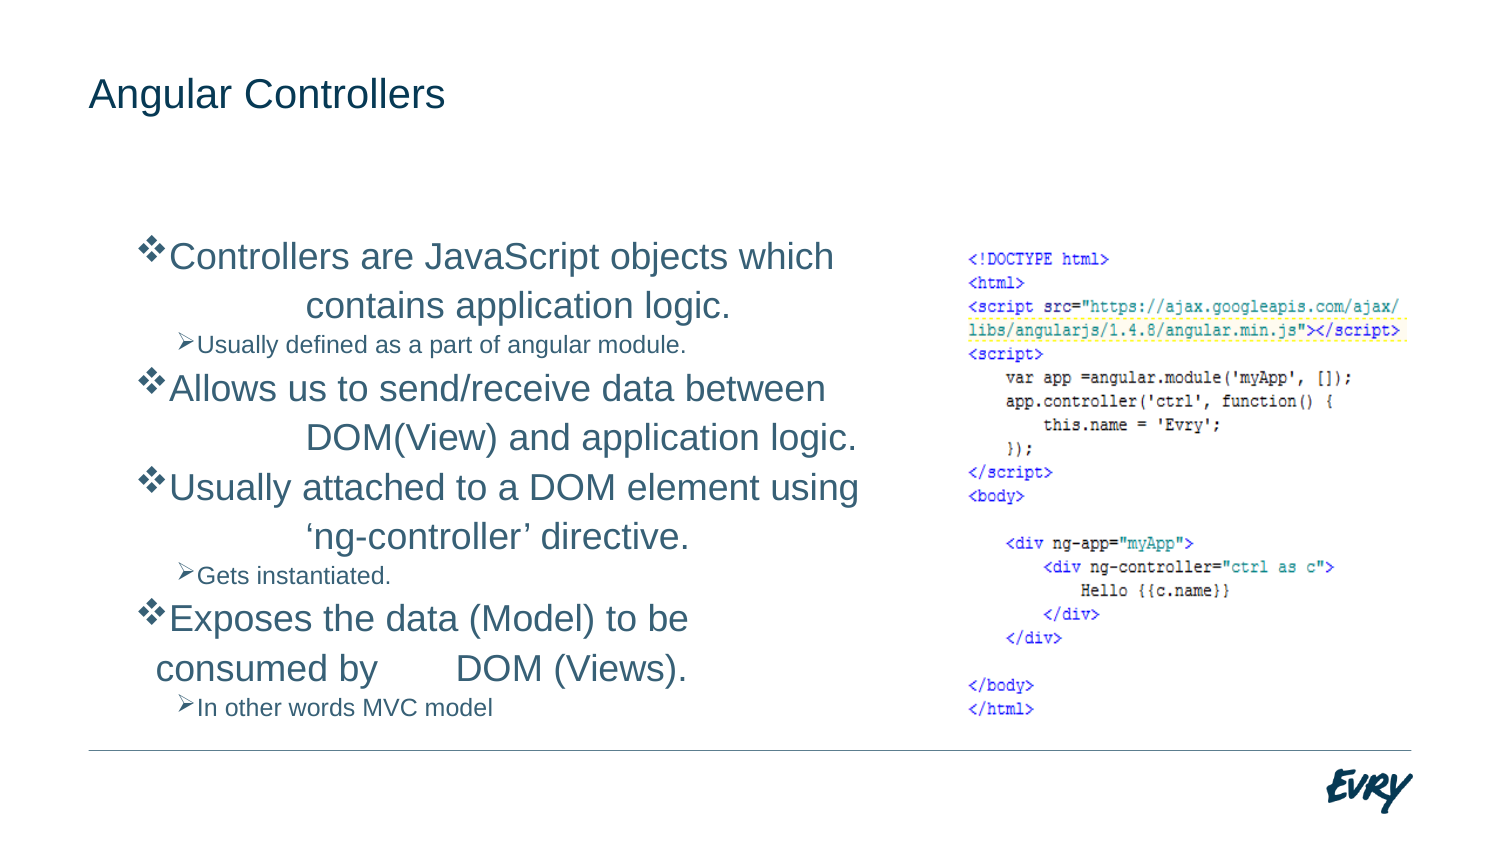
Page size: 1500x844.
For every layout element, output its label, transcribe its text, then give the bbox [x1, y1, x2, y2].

picture [965, 250, 1407, 722]
title Angular Controllers [88, 62, 556, 227]
picture [1326, 768, 1413, 814]
picture [1376, 779, 1383, 785]
picture [1388, 779, 1413, 814]
list Controllers are JavaScript objects which contains application logic. Usually defined as a part of angular module. Allows us to send/receive data between DOM(View) and application logic. Usually attached to a DOM element using ‘ng-controller’ directive. Gets instantiated. Exposes the data (Model) to be consumed by DOM (Views). In other words MVC model [134, 227, 866, 723]
